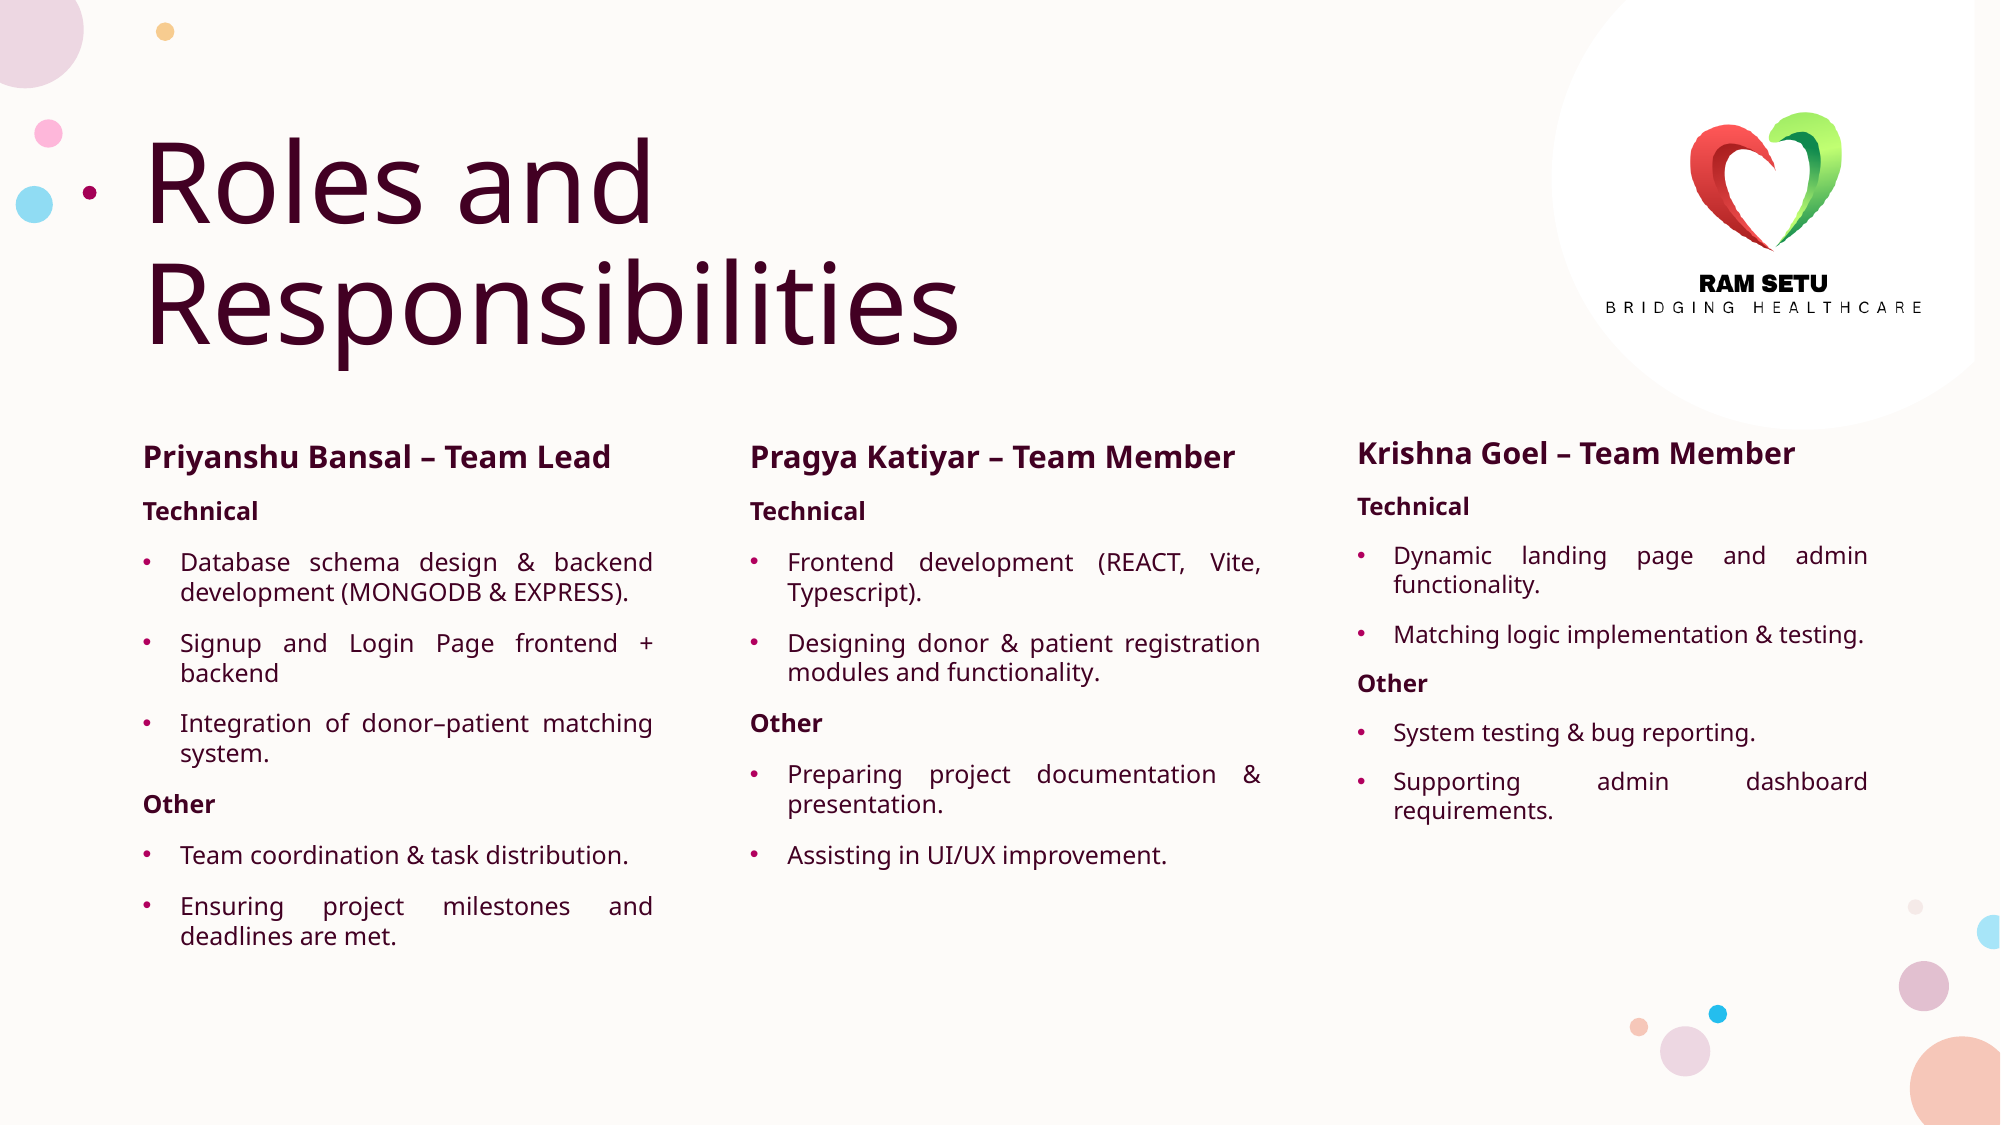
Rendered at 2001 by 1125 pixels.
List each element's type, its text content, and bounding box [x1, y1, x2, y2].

list Priyanshu Bansal – Team Lead Technical Database schema design & backend development (MONGODB & EXPRESS). Signup and Login Page frontend + backend Integration of donor–patient matching system. Other Team coordination & task distribution. Ensuring project milestones and deadlines are met. [127, 429, 670, 899]
title Roles and Responsibilities [127, 138, 1364, 357]
text_box Pragya Katiyar – Team Member Technical Frontend development (REACT, Vite, Typescript). Designing donor & patient registration modules and functionality. Other Preparing project documentation & presentation. Assisting in UI/UX improvement. [734, 429, 1277, 958]
text_box Krishna Goel – Team Member Technical Dynamic landing page and admin functionality. Matching logic implementation & testing. Other System testing & bug reporting. Supporting admin dashboard requirements. [1342, 427, 1884, 857]
picture [1551, 0, 1975, 430]
